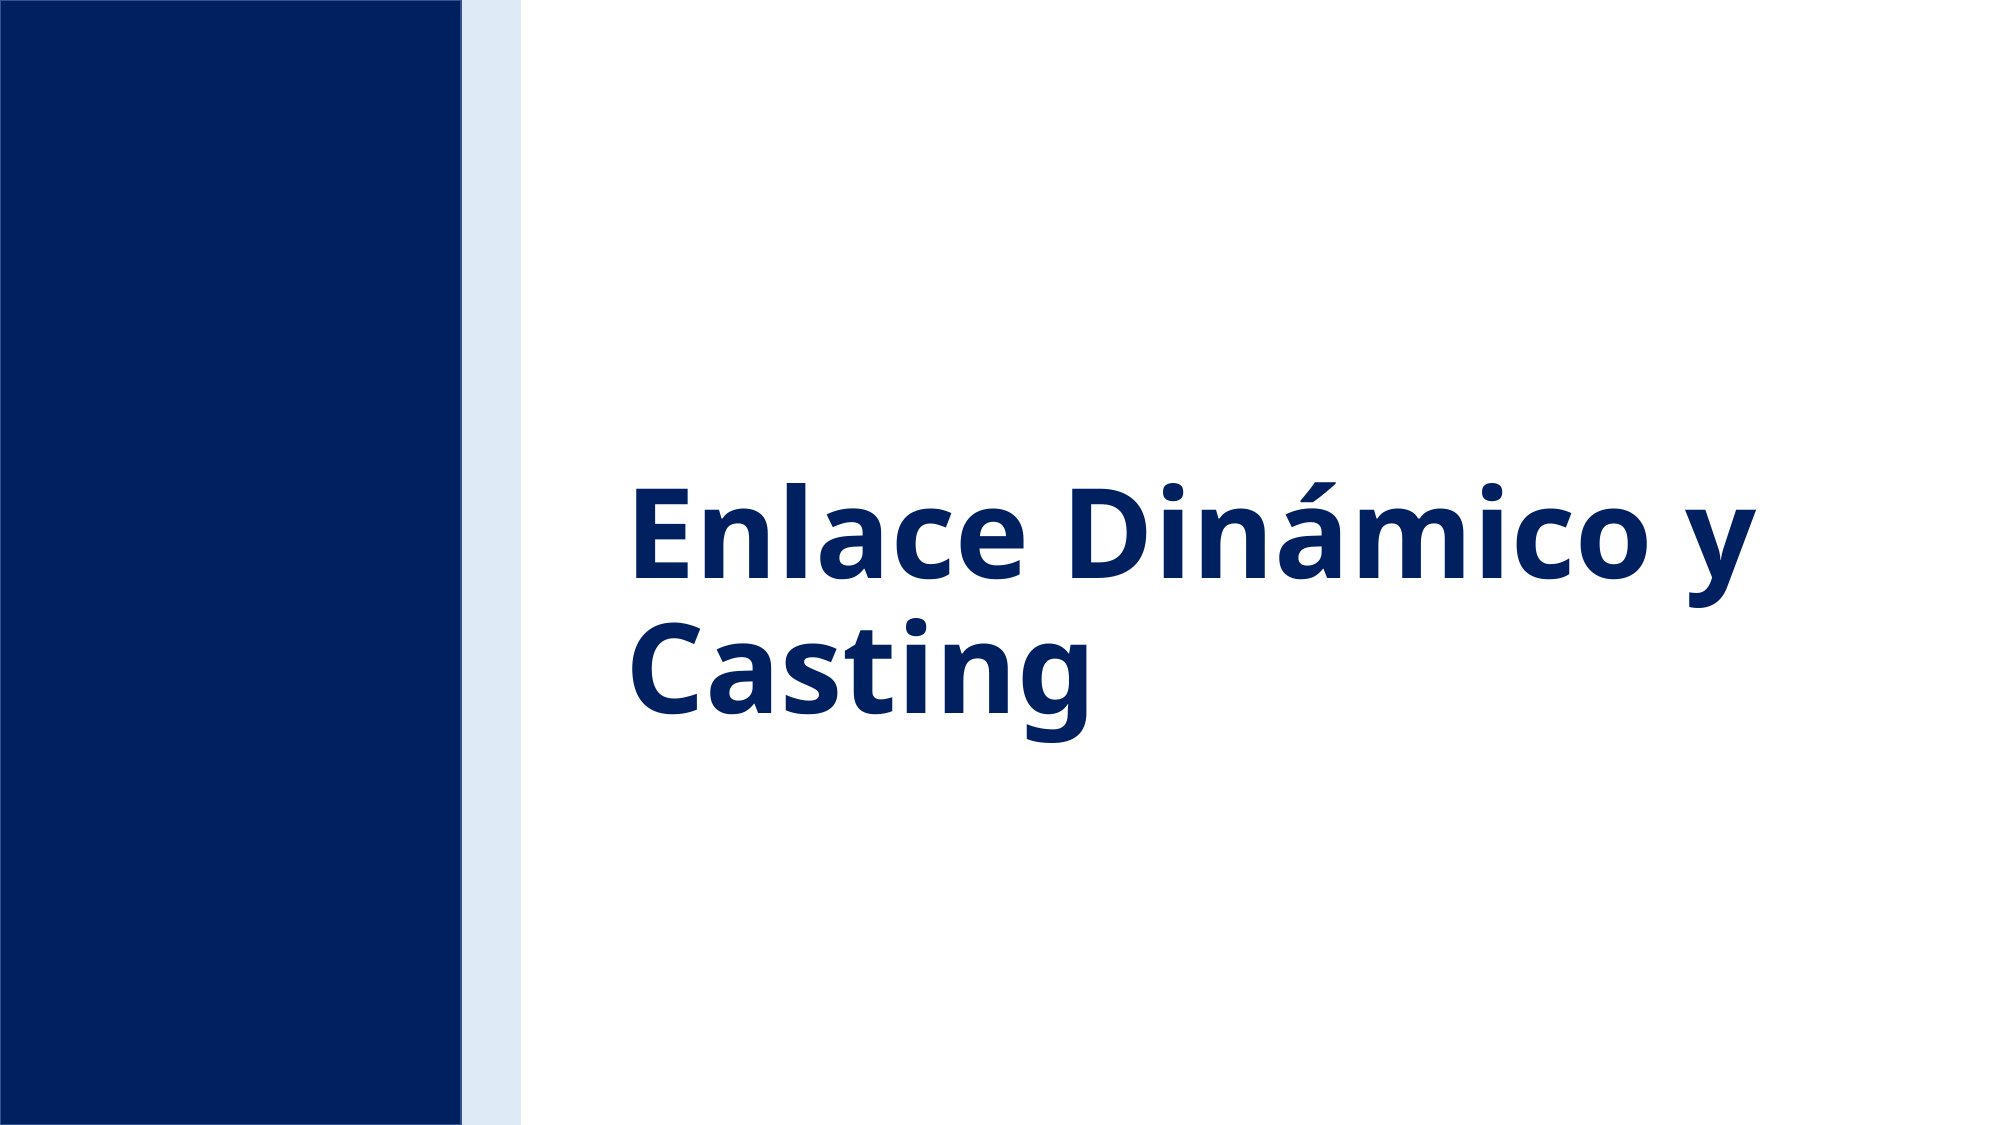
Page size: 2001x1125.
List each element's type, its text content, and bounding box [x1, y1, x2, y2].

title Enlace Dinámico y Casting [610, 280, 1862, 749]
